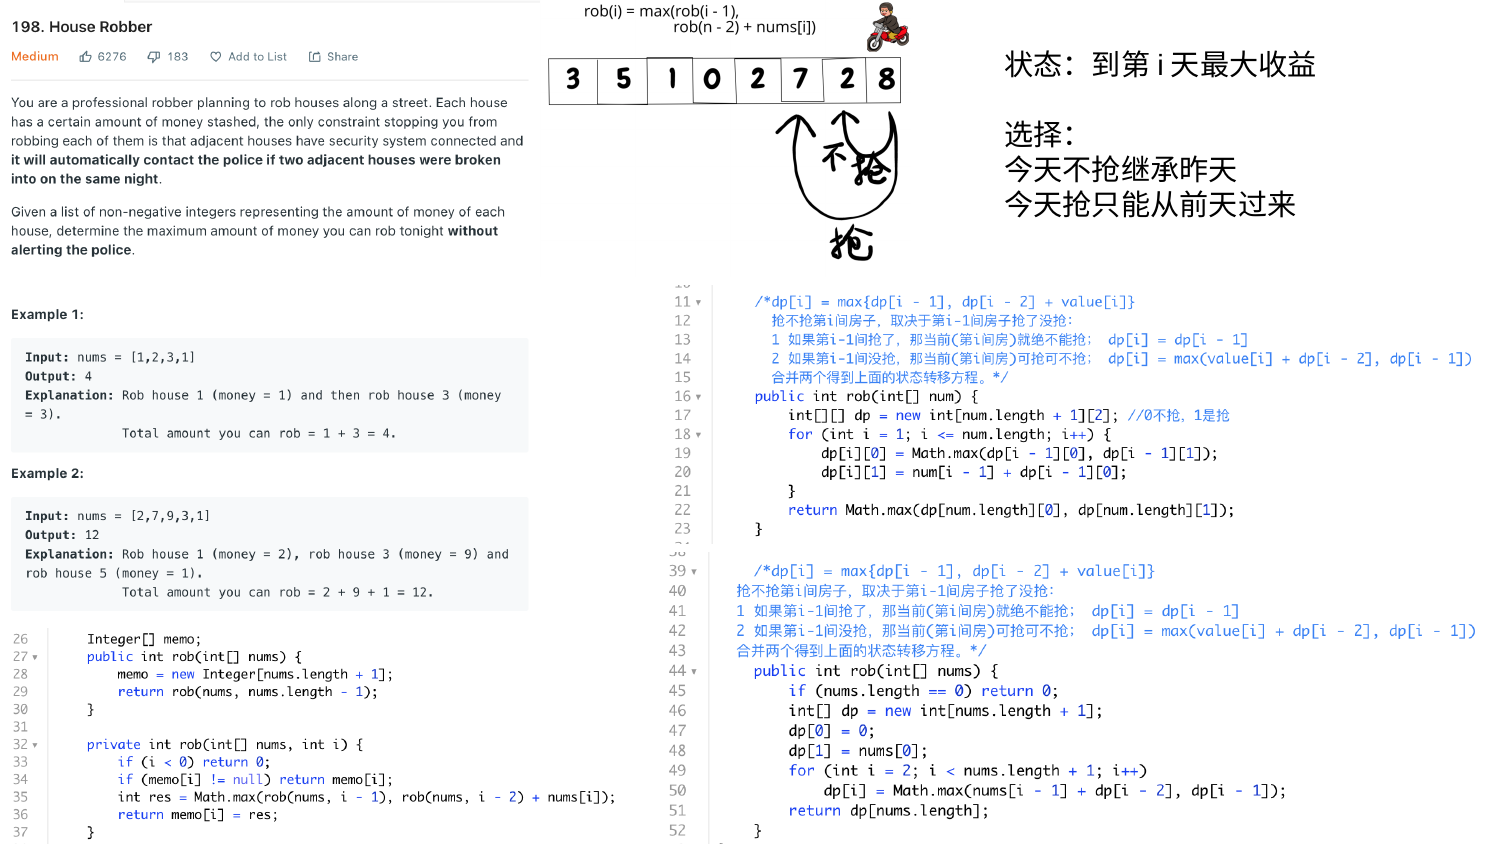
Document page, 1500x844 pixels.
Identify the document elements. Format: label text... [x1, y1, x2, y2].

picture [663, 285, 1478, 544]
text_box 状态：到第i天最大收益 选择： 今天不抢继承昨天 今天抢只能从前天过来 [989, 31, 1462, 242]
picture [0, 0, 912, 844]
picture [663, 552, 1481, 844]
